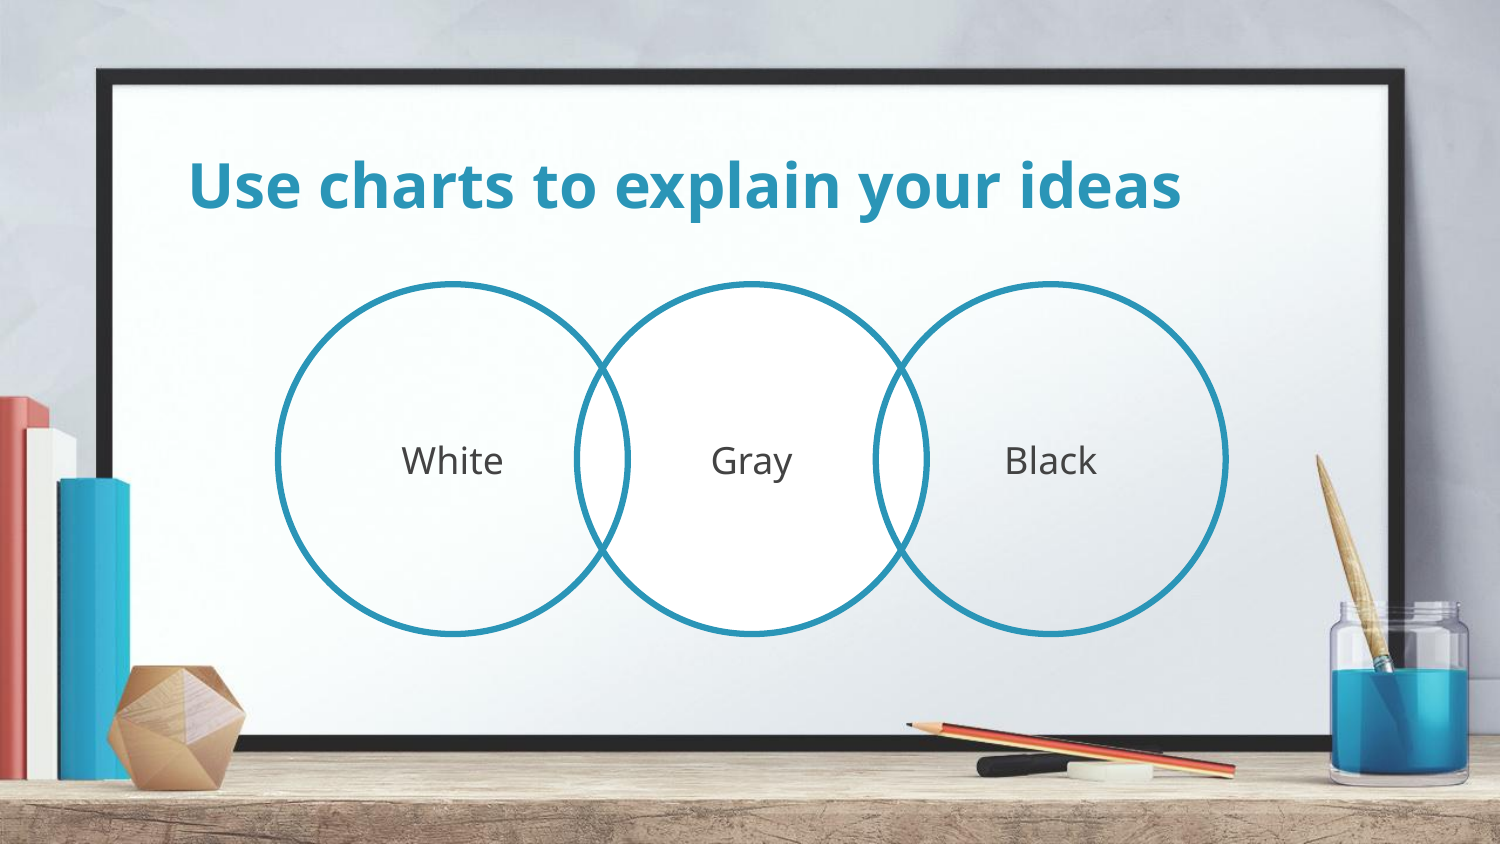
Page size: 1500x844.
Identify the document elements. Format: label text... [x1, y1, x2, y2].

title Use charts to explain your ideas [172, 130, 1324, 254]
text_box Gray [603, 284, 901, 635]
text_box White [277, 284, 628, 635]
text_box Black [875, 284, 1226, 635]
picture [0, 0, 1500, 844]
